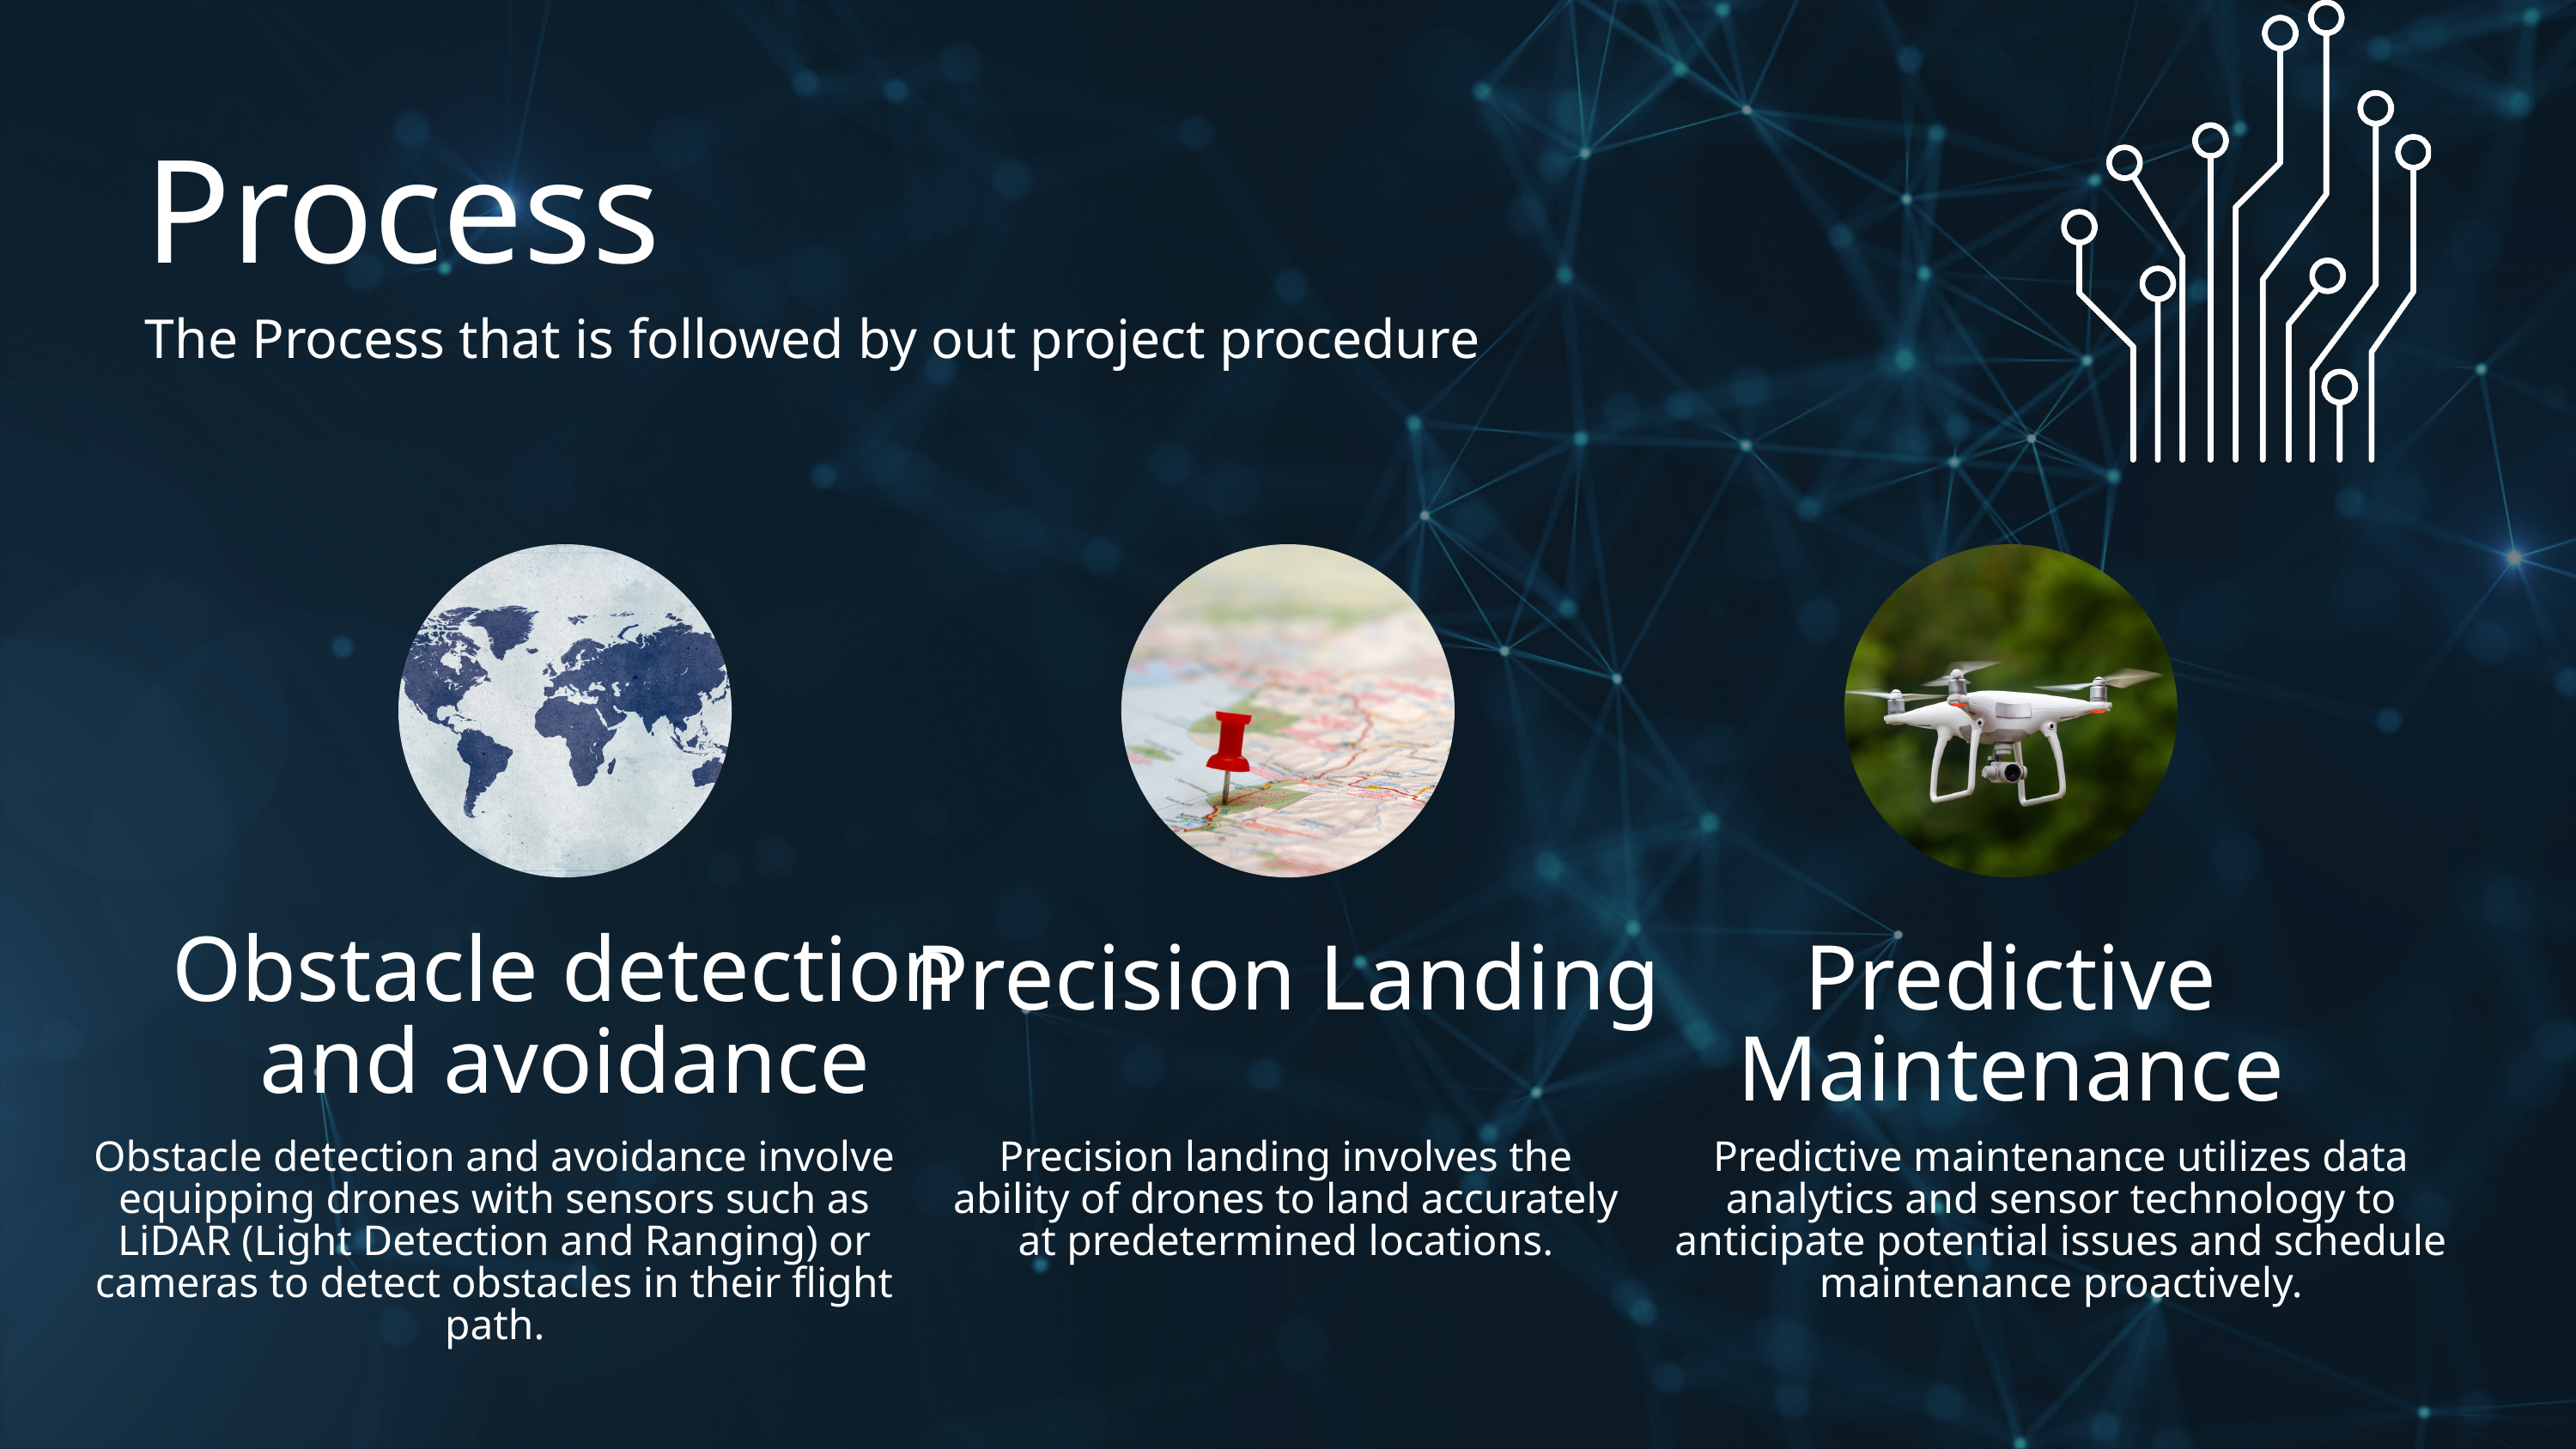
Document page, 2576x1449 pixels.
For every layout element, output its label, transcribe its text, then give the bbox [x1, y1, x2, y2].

text_box The Process that is followed by out project procedure [144, 305, 2061, 370]
text_box Predictive maintenance utilizes data analytics and sensor technology to anticipate potential issues and schedule maintenance proactively. [1628, 1137, 2494, 1306]
text_box Process [144, 132, 1671, 292]
text_box [2061, 0, 2432, 463]
text_box Obstacle detection and avoidance involve equipping drones with sensors such as LiDAR (Light Detection and Ranging) or cameras to detect obstacles in their flight path. [82, 1137, 908, 1348]
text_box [1844, 543, 2178, 878]
text_box Predictive Maintenance [1546, 937, 2476, 1119]
text_box Precision Landing [823, 937, 1546, 1028]
text_box [0, 0, 2576, 1449]
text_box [398, 543, 732, 878]
text_box Obstacle detection and avoidance [100, 928, 1030, 1112]
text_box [1121, 543, 1455, 878]
text_box Precision landing involves the ability of drones to land accurately at predetermined locations. [944, 1137, 1628, 1264]
